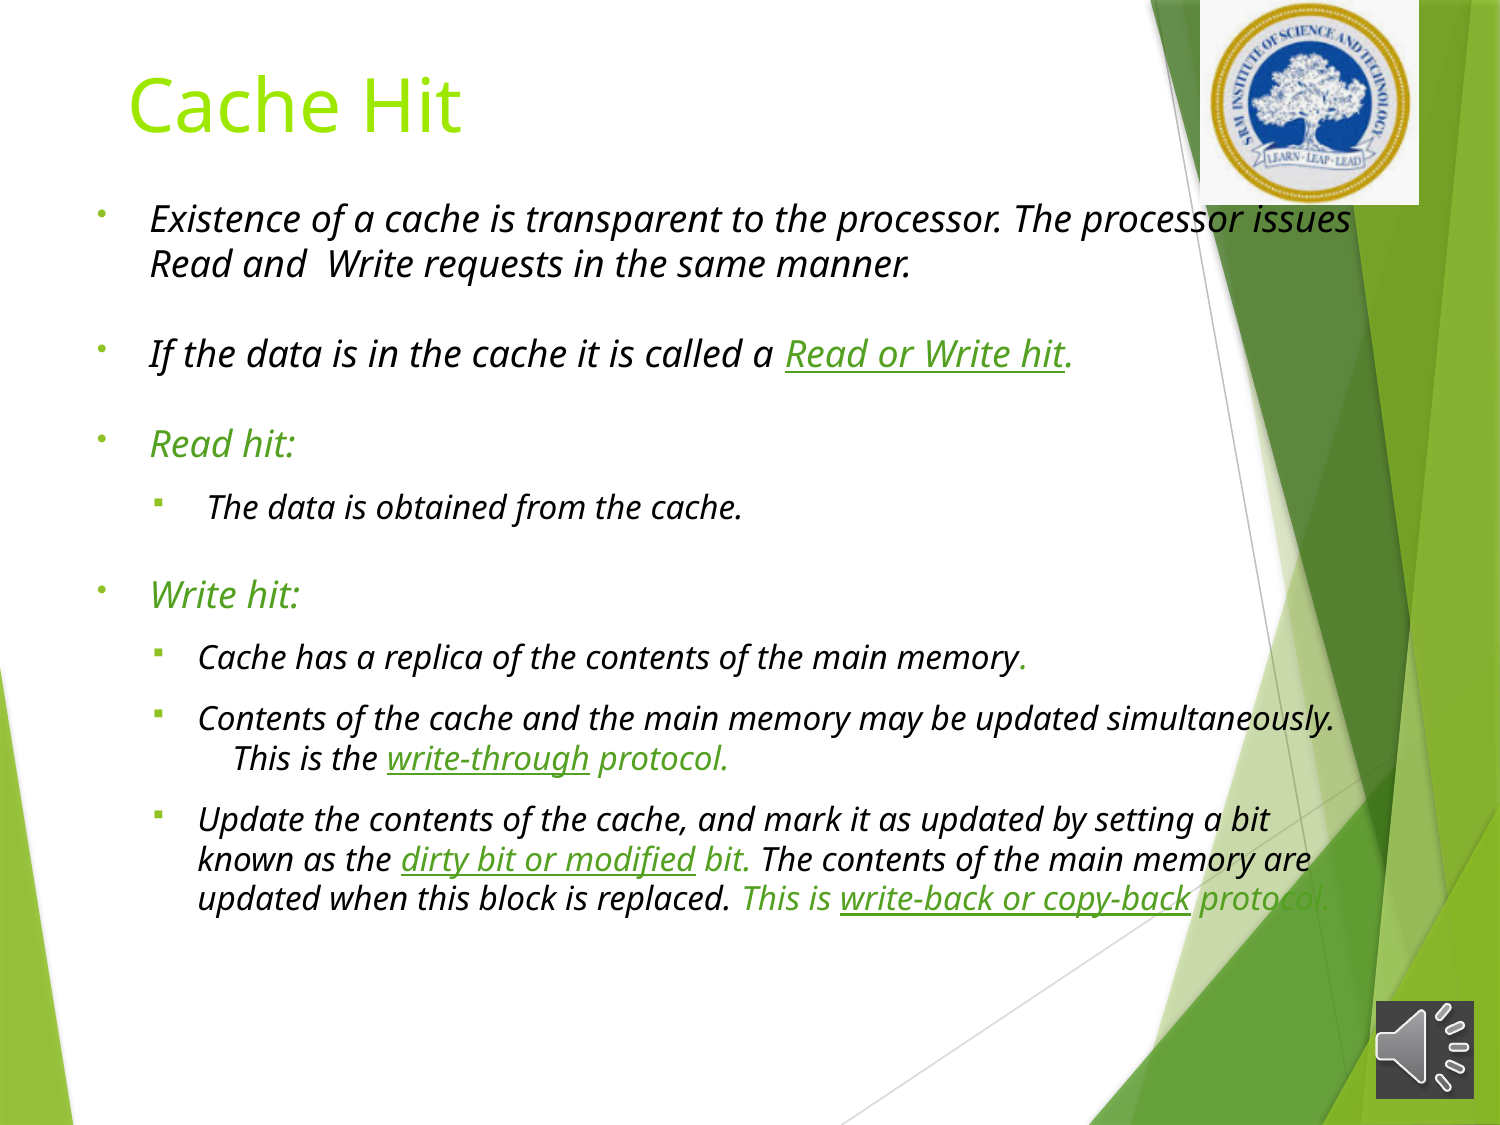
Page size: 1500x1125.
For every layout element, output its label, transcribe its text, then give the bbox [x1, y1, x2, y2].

list Existence of a cache is transparent to the processor. The processor issues Read and Write requests in the same manner. If the data is in the cache it is called a Read or Write hit. Read hit: The data is obtained from the cache. Write hit: Cache has a replica of the contents of the main memory. Contents of the cache and the main memory may be updated simultaneously. This is the write-through protocol. Update the contents of the cache, and mark it as updated by setting a bit known as the dirty bit or modified bit. The contents of the main memory are updated when this block is replaced. This is write-back or copy-back protocol. [62, 187, 1378, 985]
picture [1374, 999, 1476, 1101]
picture [1199, 0, 1420, 206]
title Cache Hit [112, 50, 1154, 187]
